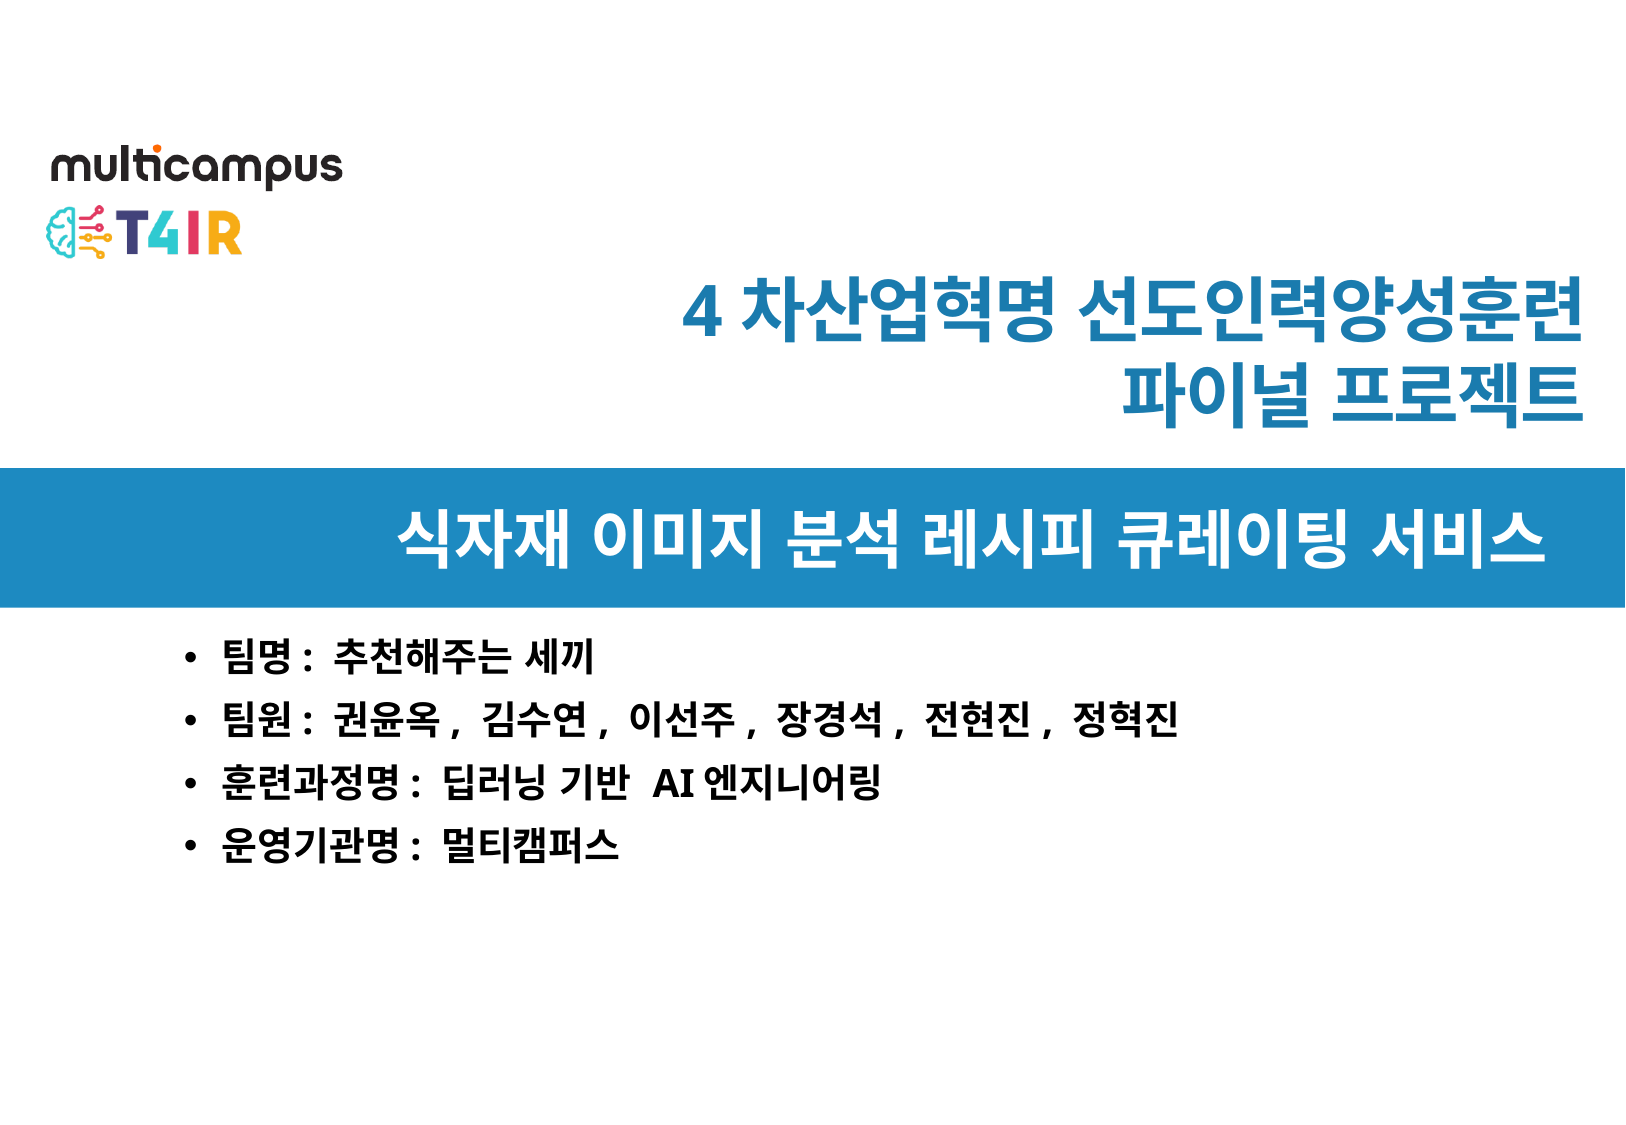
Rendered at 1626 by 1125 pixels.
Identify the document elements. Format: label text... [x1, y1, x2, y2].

picture [46, 205, 242, 259]
text_box 식자재 이미지 분석 레시피 큐레이팅 서비스 [259, 491, 1580, 584]
picture [41, 130, 346, 194]
text_box 팀명: 추천해주는 세끼 팀원: 권윤옥, 김수연, 이선주, 장경석, 전현진, 정혁진 훈련과정명: 딥러닝 기반 AI엔지니어링 운영기관명: 멀티캠퍼스 [168, 630, 1580, 955]
text_box [0, 467, 1625, 609]
text_box 4차산업혁명 선도인력양성훈련 파이널 프로젝트 [668, 258, 1601, 444]
